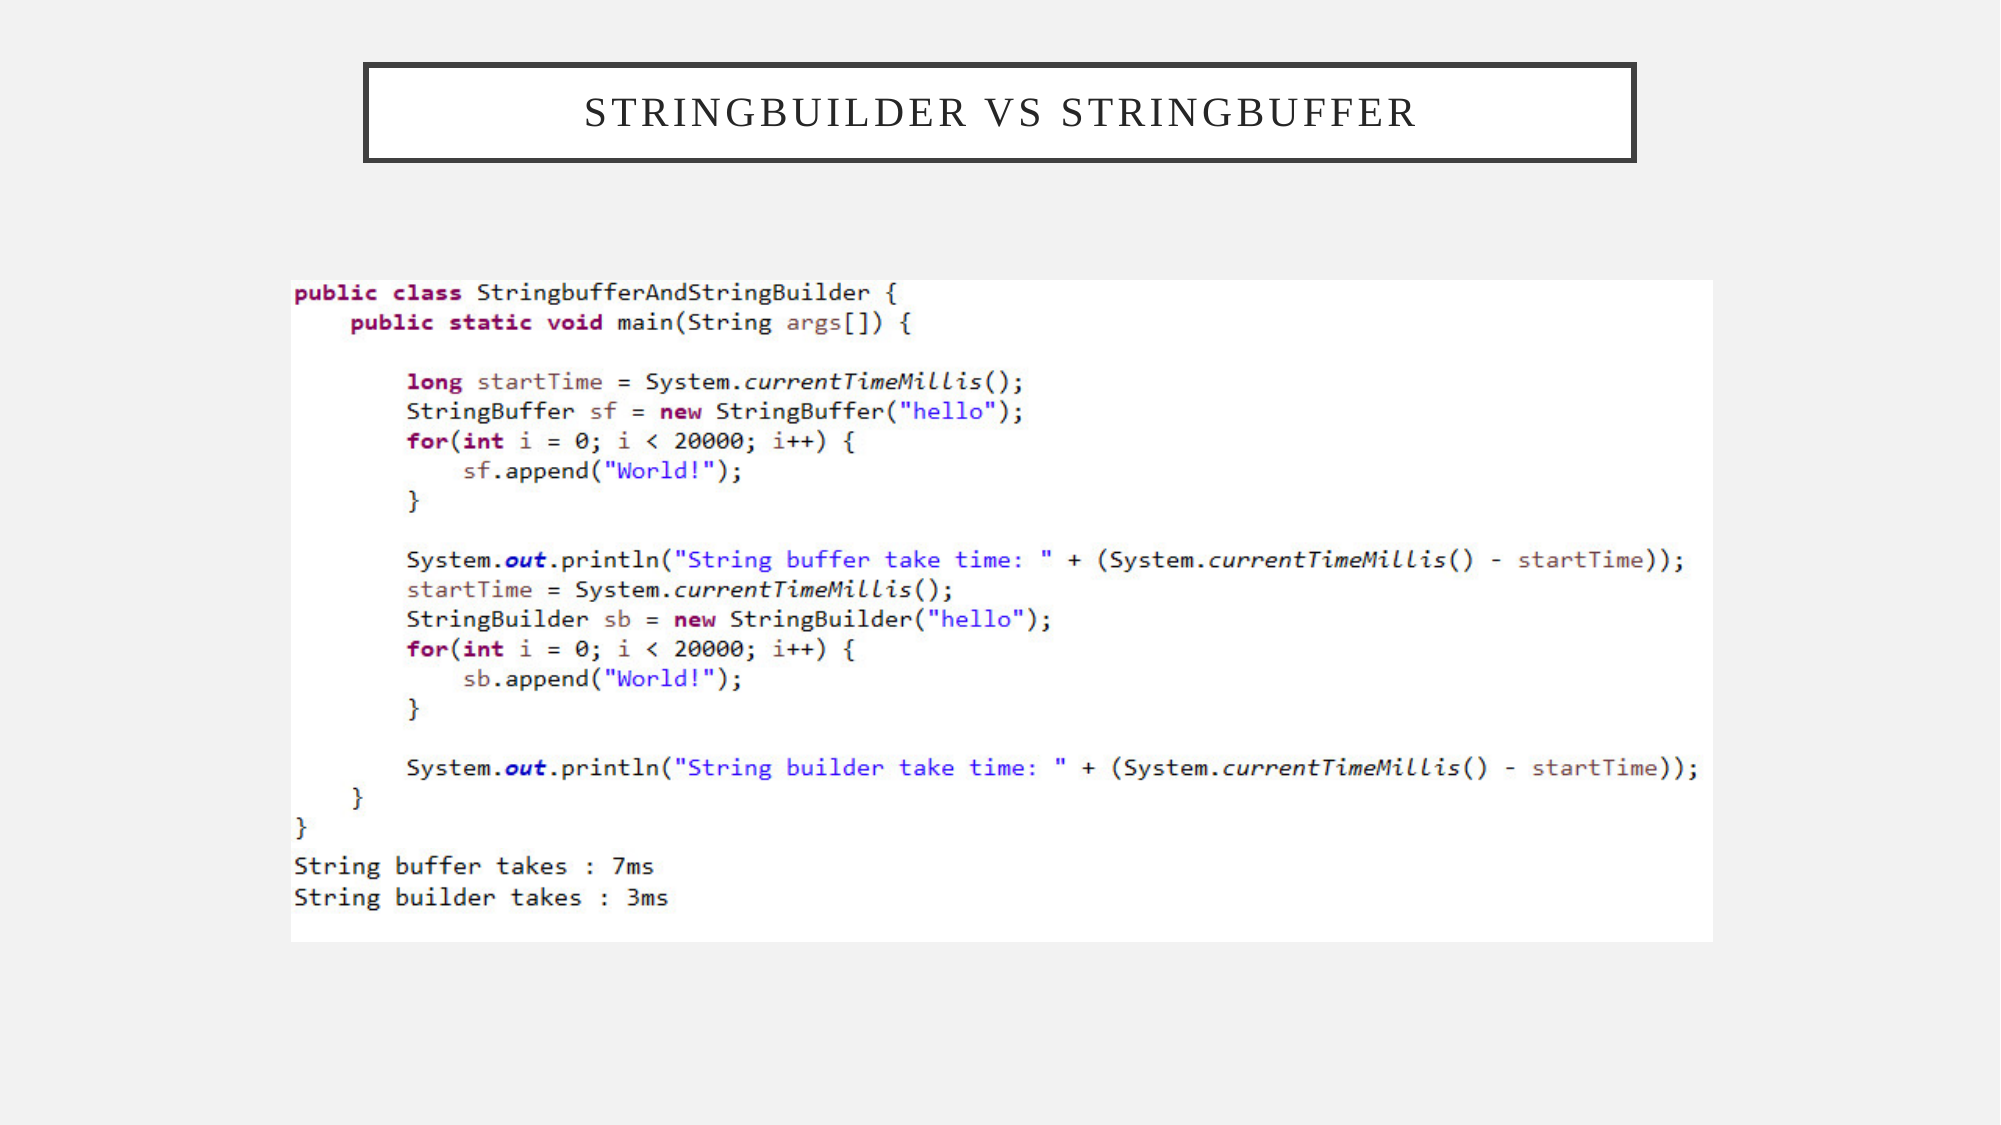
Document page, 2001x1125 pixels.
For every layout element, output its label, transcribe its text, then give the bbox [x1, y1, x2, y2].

text_box Stringbuilder vs stringbuffer [366, 65, 1634, 161]
picture [291, 280, 1713, 942]
